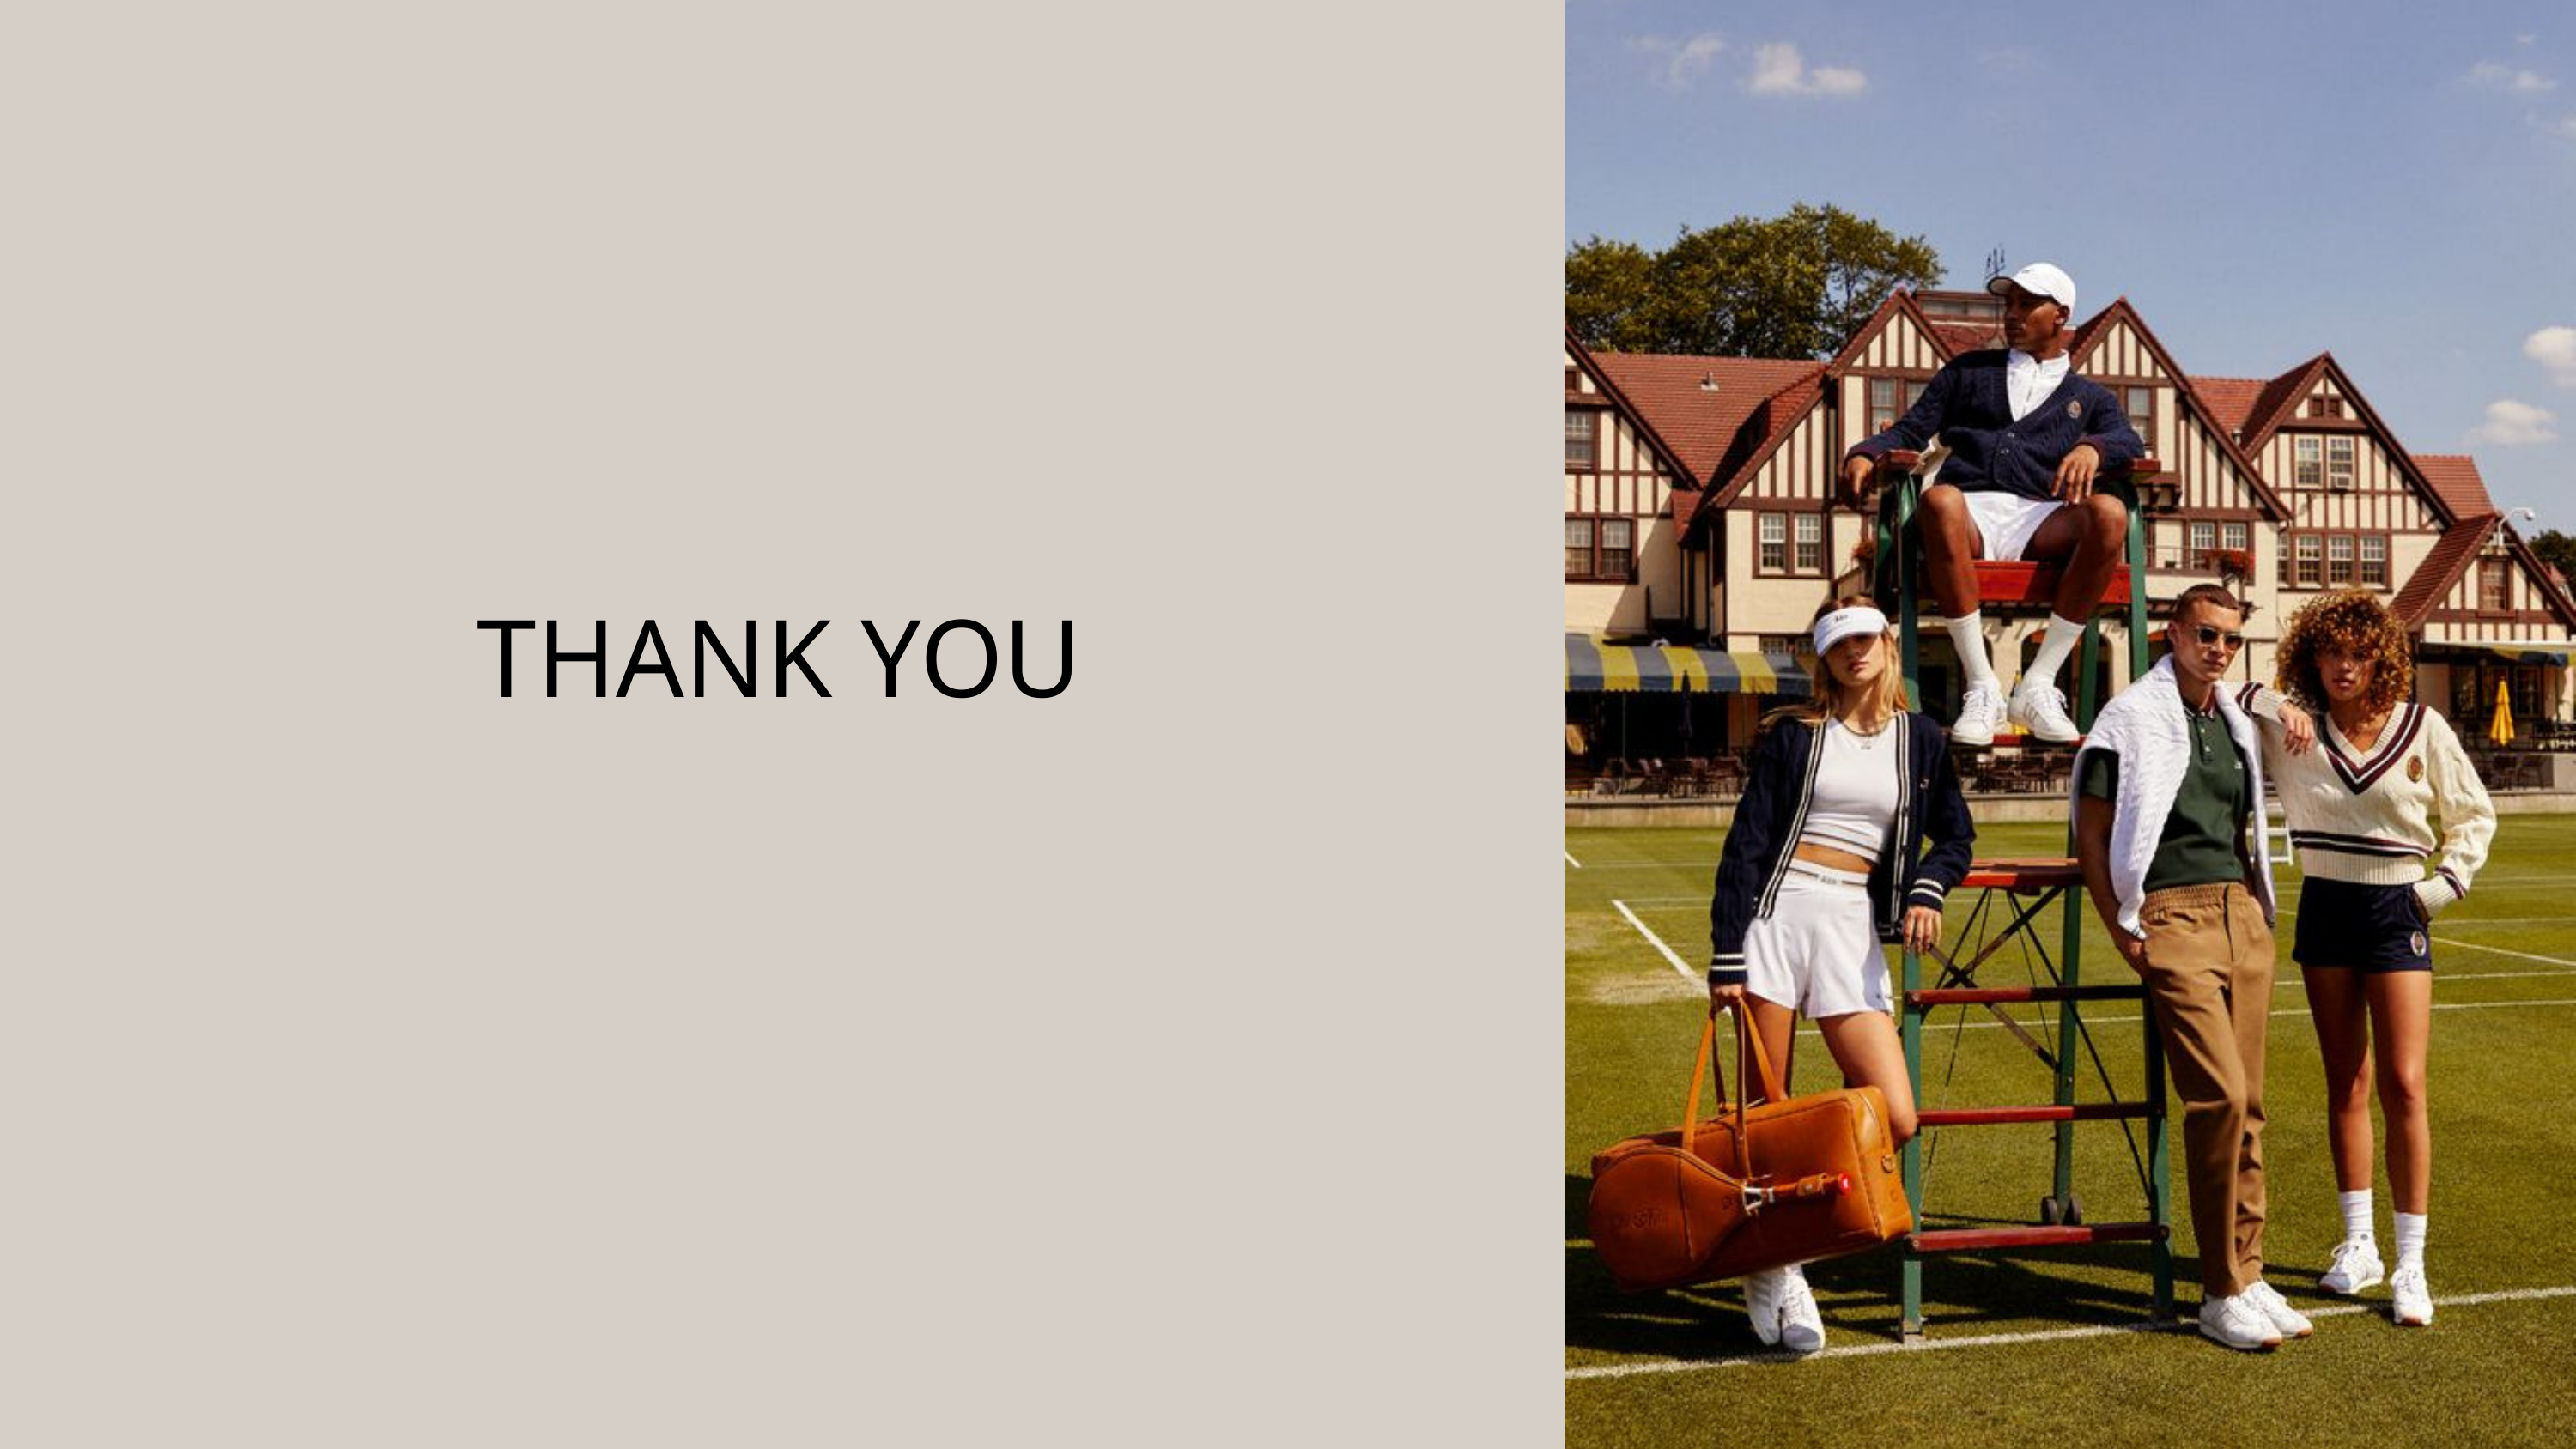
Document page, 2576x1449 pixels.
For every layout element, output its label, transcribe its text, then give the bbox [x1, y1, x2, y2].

text_box [1565, 0, 2576, 1449]
text_box THANK YOU [393, 611, 1166, 719]
